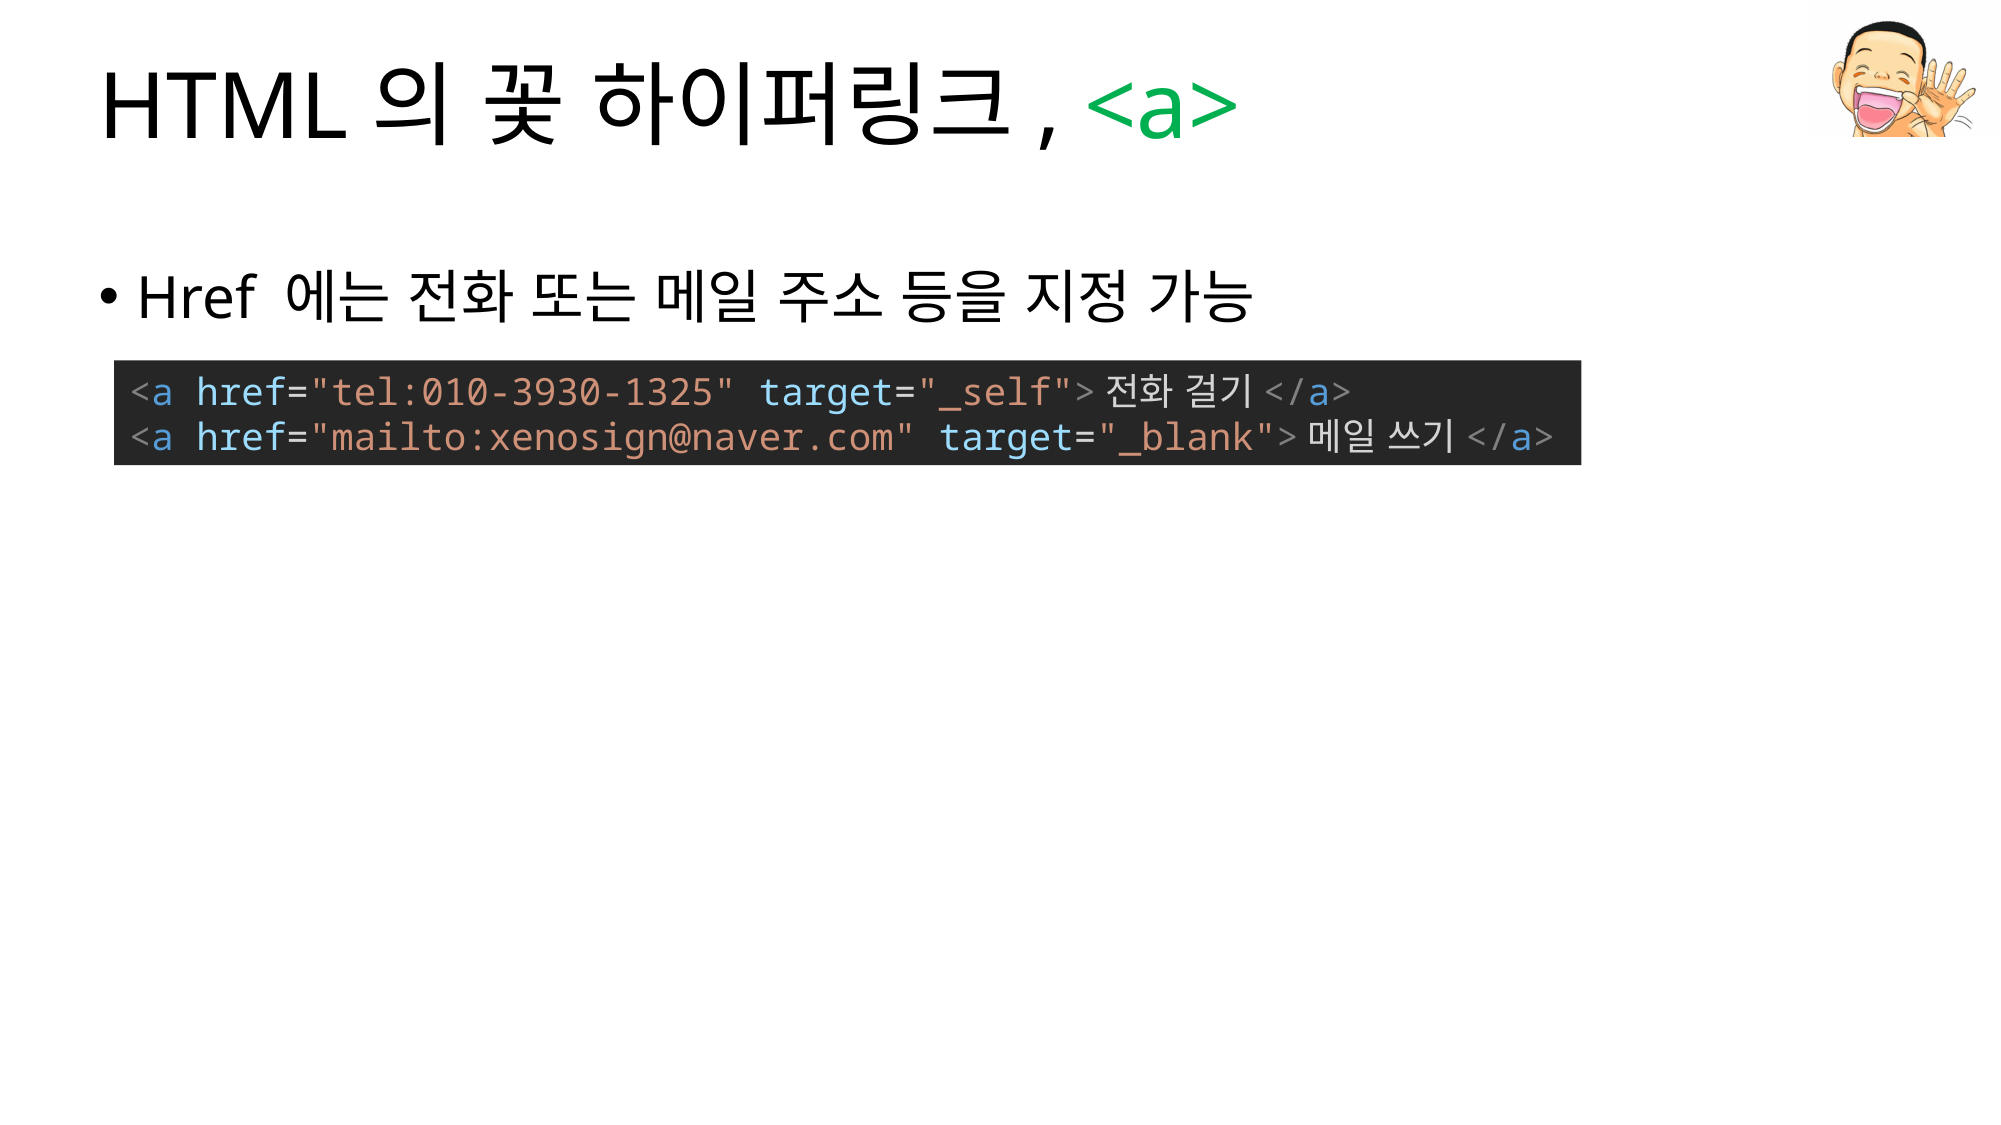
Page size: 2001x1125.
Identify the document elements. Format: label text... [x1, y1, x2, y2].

picture [1931, 0, 2000, 137]
list Href 에는 전화 또는 메일 주소 등을 지정 가능 [83, 217, 1931, 1125]
text_box <a href="tel:010-3930-1325" target="_self">전화 걸기</a> <a href="mailto:xenosign@naver.com" target="_blank">메일 쓰기</a> [114, 360, 1582, 466]
title HTML의 꽃 하이퍼링크, <a> [83, 0, 1931, 217]
